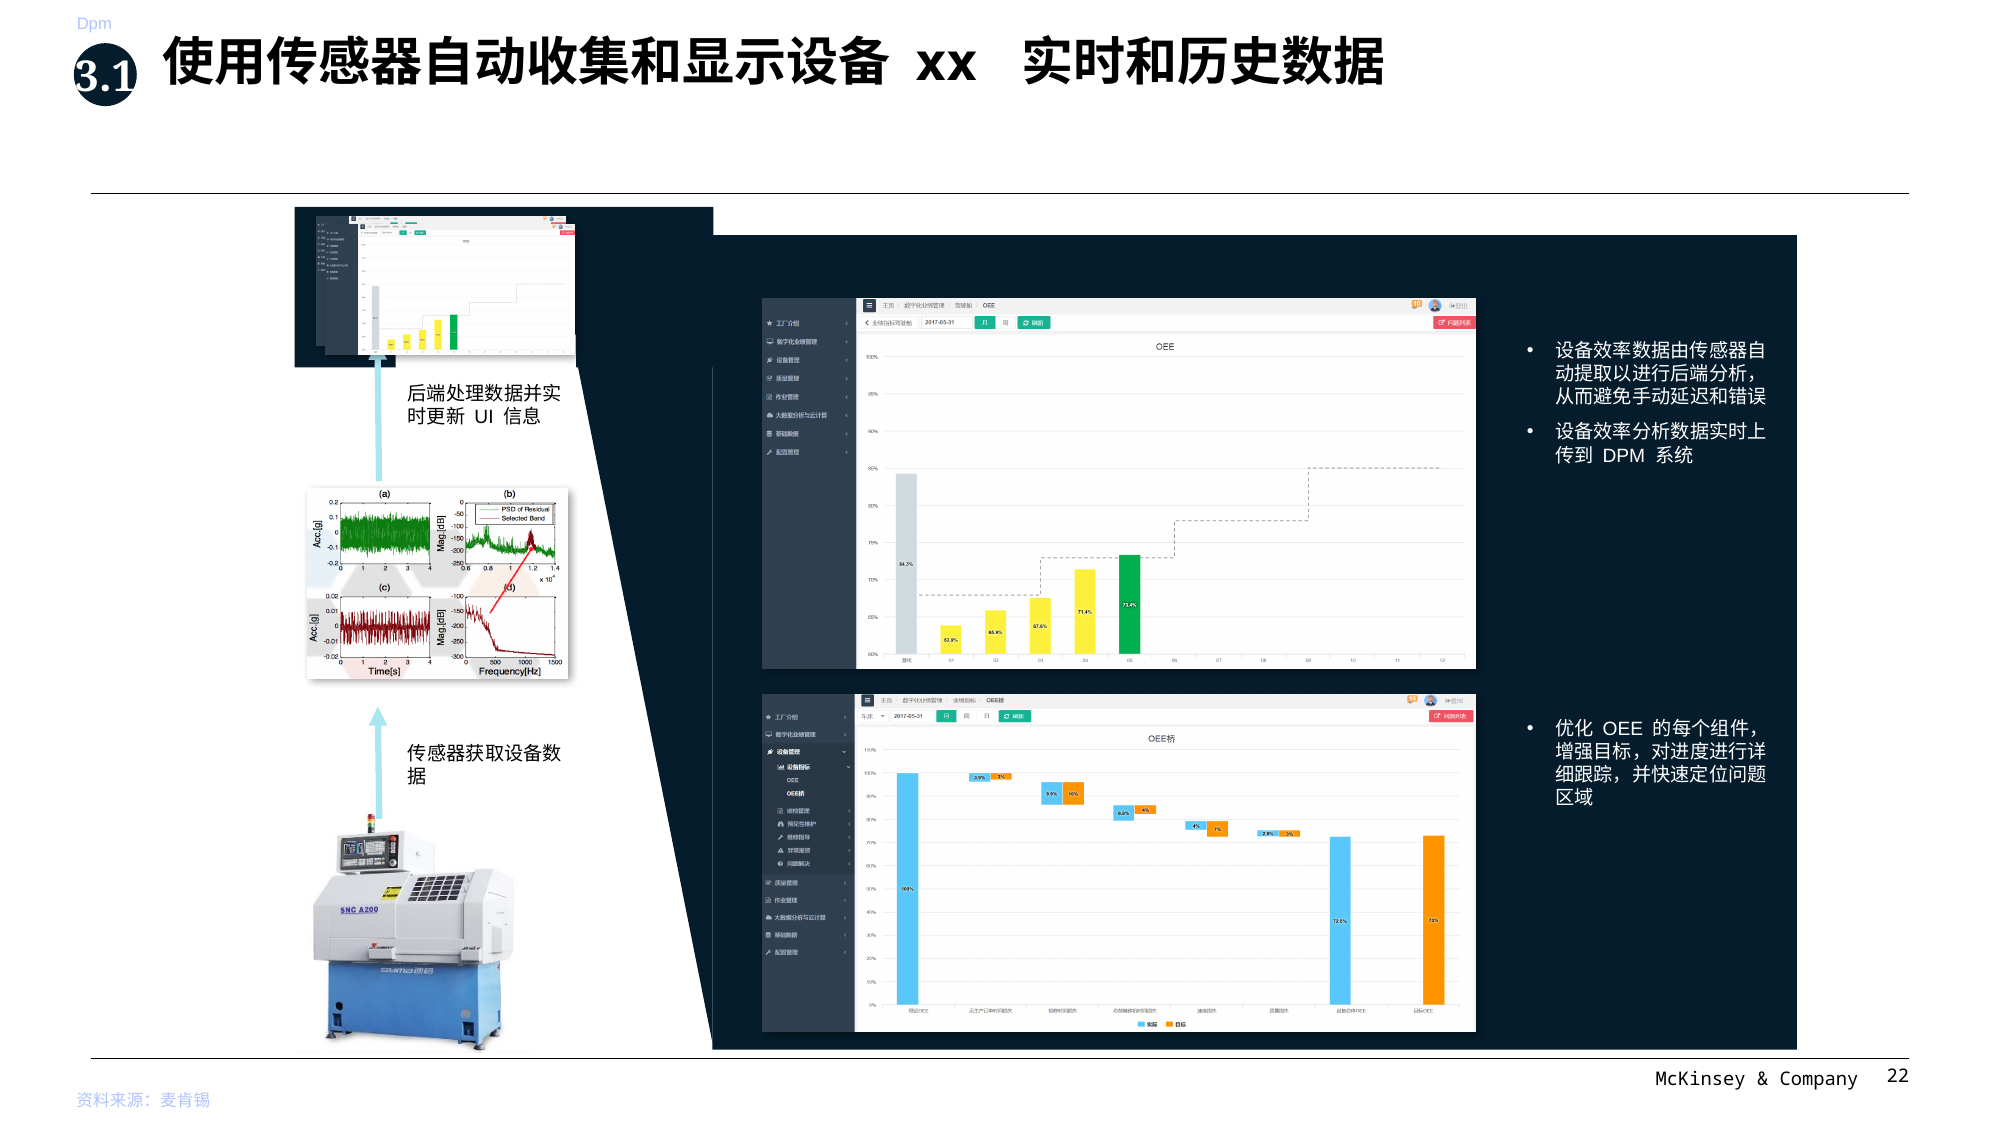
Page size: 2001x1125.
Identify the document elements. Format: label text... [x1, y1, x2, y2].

picture [316, 215, 575, 355]
text_box 后端处理数据并实时更新 UI 信息 [395, 363, 576, 475]
picture [294, 810, 534, 1054]
text_box 资料来源：麦肯锡 [76, 1089, 1743, 1110]
text_box 优化 OEE 的每个组件，增强目标，对进度进行详细跟踪，并快速定位问题区域 [1511, 708, 1795, 816]
text_box 设备效率数据由传感器自动提取以进行后端分析，从而避免手动延迟和错误 设备效率分析数据实时上传到 DPM 系统 [1511, 330, 1795, 474]
picture [307, 488, 568, 679]
text_box [294, 206, 714, 368]
text_box [577, 366, 712, 1044]
picture [762, 694, 1477, 1032]
title 使用传感器自动收集和显示设备 xx 实时和历史数据 [91, 28, 1909, 217]
picture [762, 297, 1477, 669]
text_box 3.1 [73, 42, 138, 107]
text_box [712, 235, 1797, 1050]
text_box Dpm [76, 12, 113, 33]
text_box 传感器获取设备数据 [395, 729, 577, 800]
